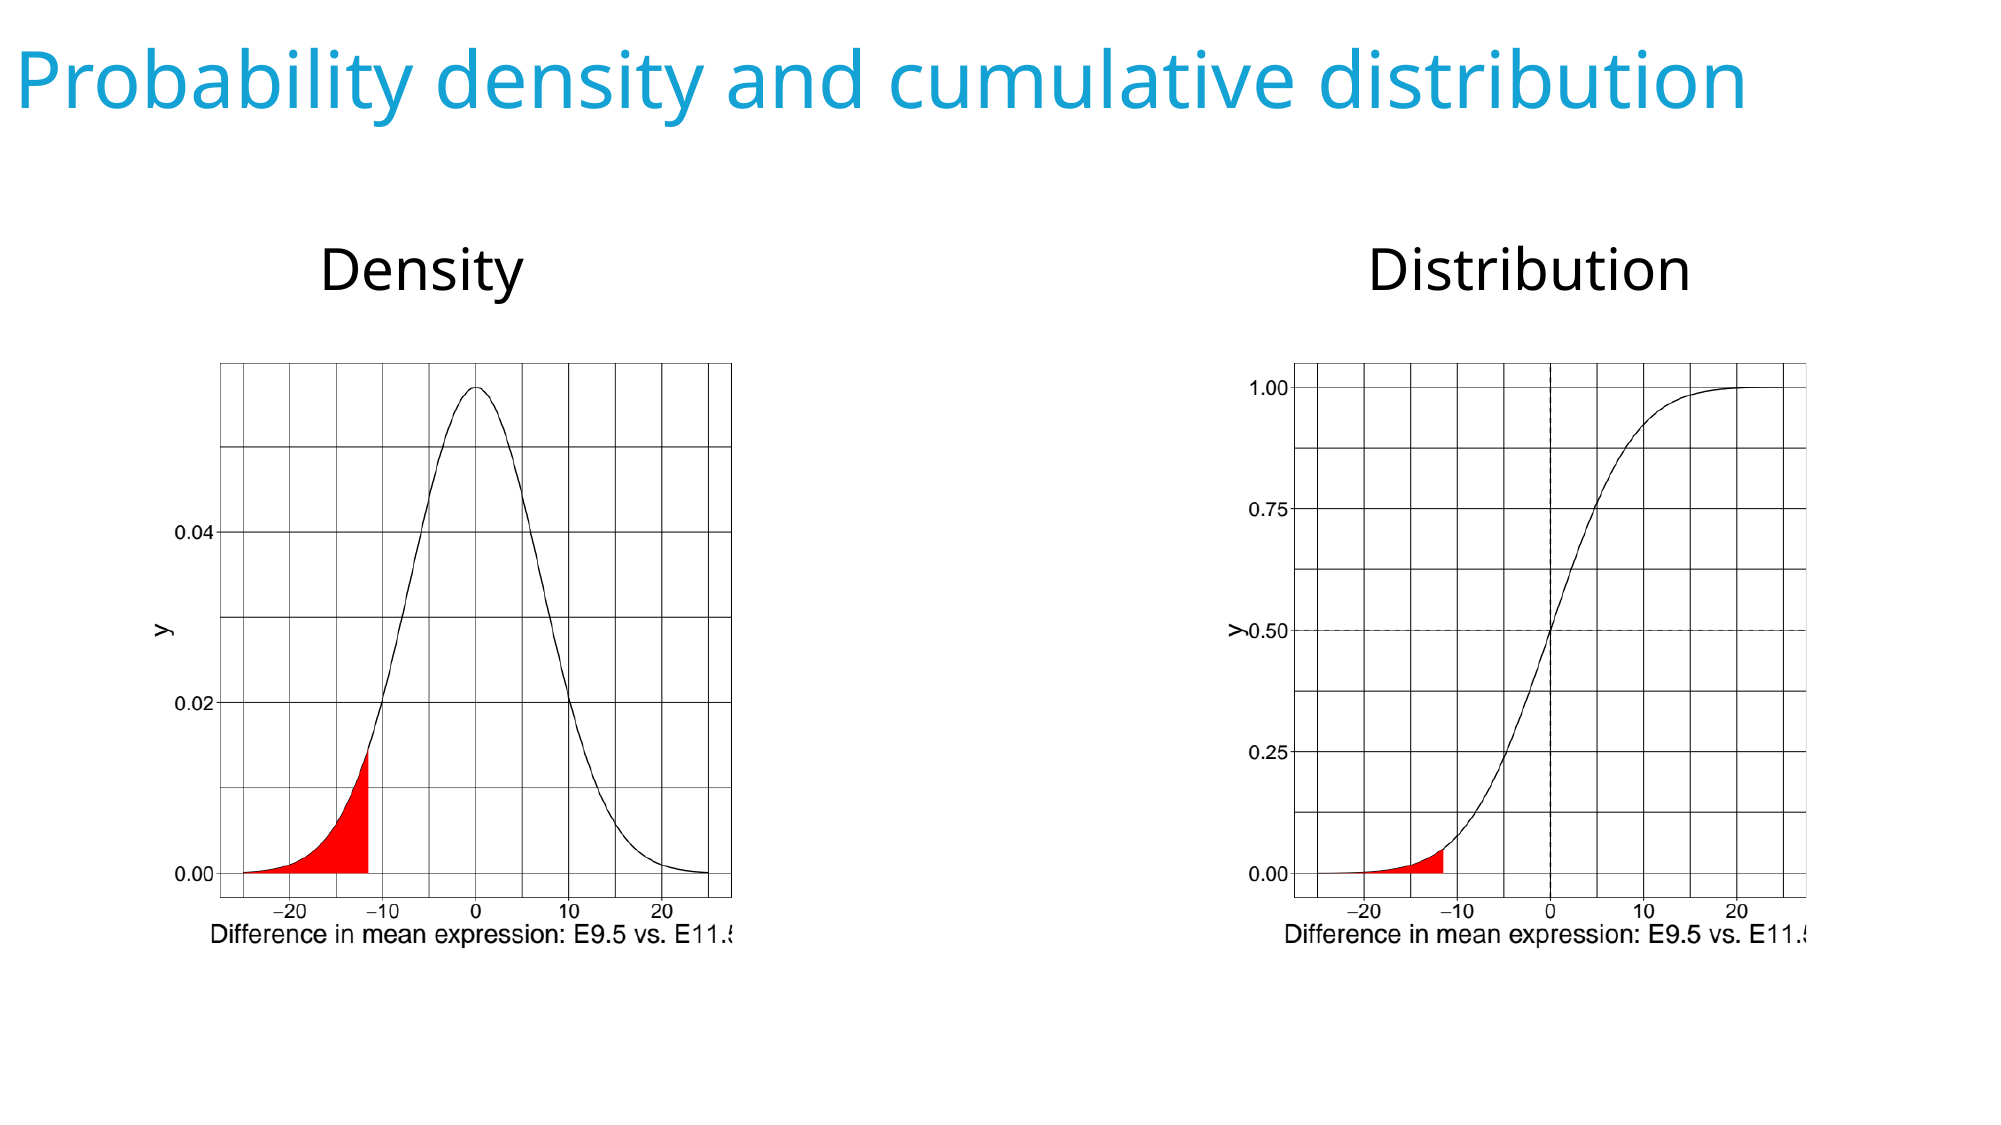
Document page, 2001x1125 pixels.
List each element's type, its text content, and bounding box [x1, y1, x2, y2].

text_box Density [159, 232, 685, 329]
text_box Probability density and cumulative distribution [0, 32, 2000, 175]
picture [147, 356, 733, 950]
picture [1221, 356, 1807, 950]
text_box Distribution [1267, 232, 1793, 329]
